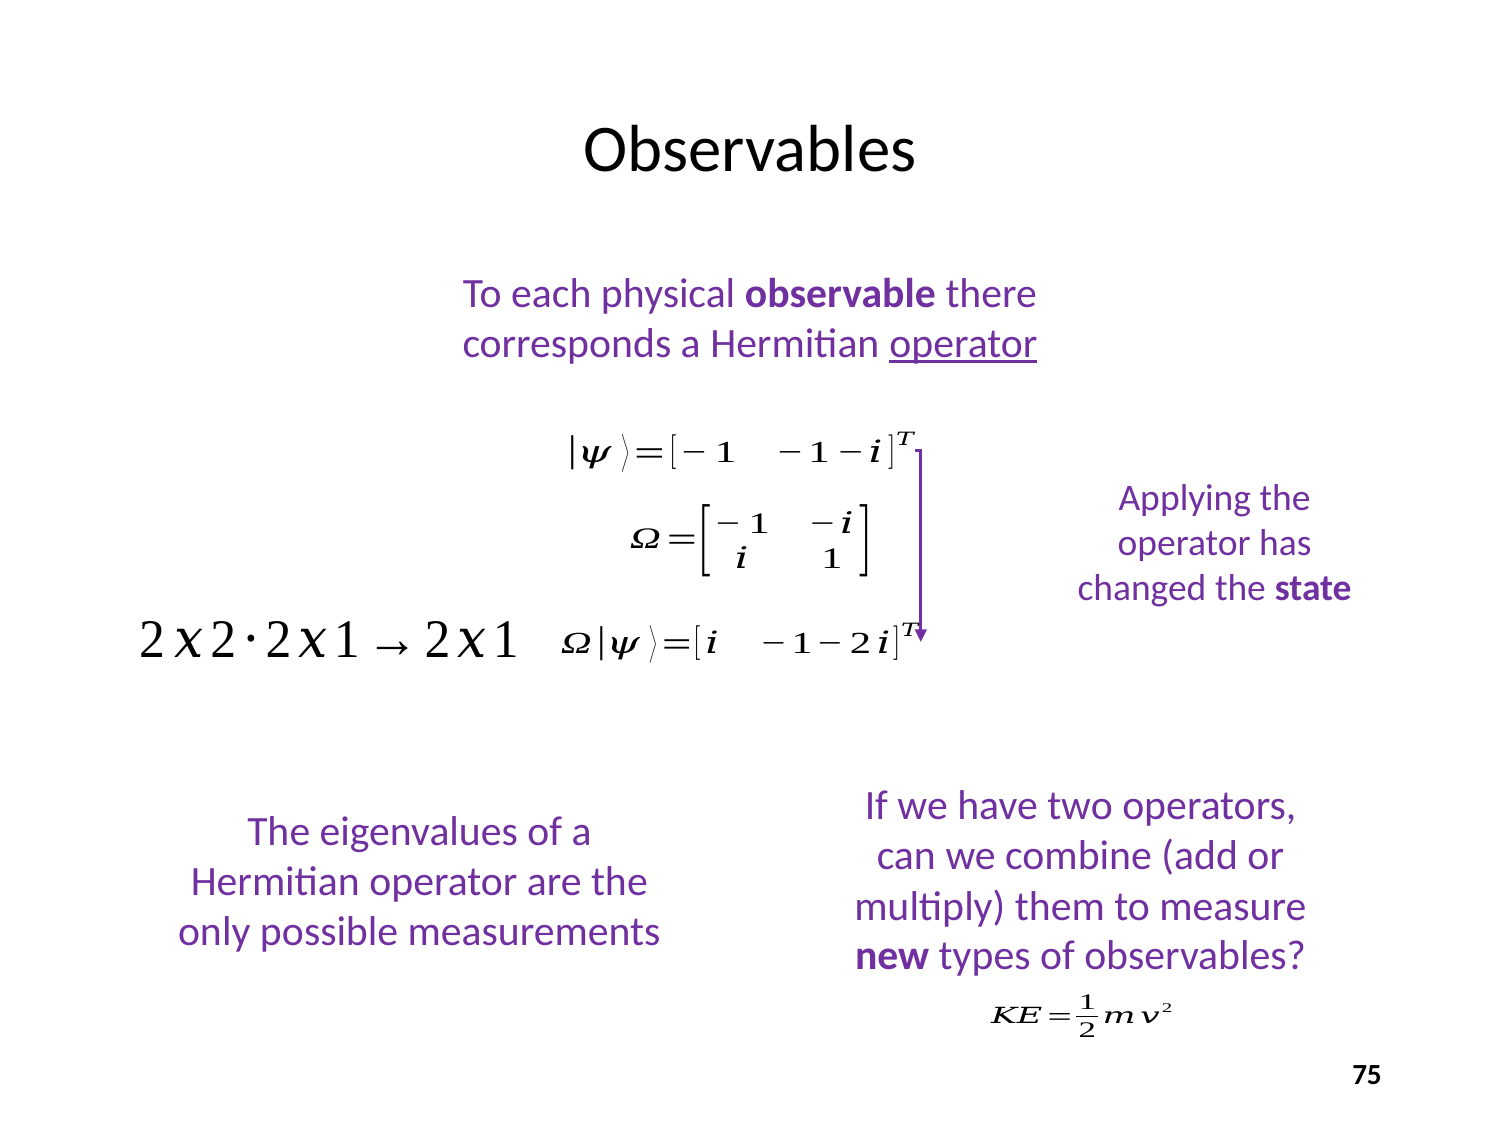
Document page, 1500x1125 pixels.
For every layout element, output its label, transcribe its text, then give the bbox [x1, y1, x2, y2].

text_box [886, 607, 937, 672]
text_box The eigenvalues of a Hermitian operator are the only possible measurements [175, 803, 664, 954]
text_box Applying the operator has changed the state [1059, 465, 1370, 616]
title Observables [103, 59, 1397, 241]
text_box If we have two operators, can we combine (add or multiply) them to measure new types of observables? [836, 778, 1325, 979]
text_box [915, 450, 921, 642]
text_box To each physical observable there corresponds a Hermitian operator [377, 265, 1123, 366]
slide_number 75 [1059, 1042, 1397, 1103]
